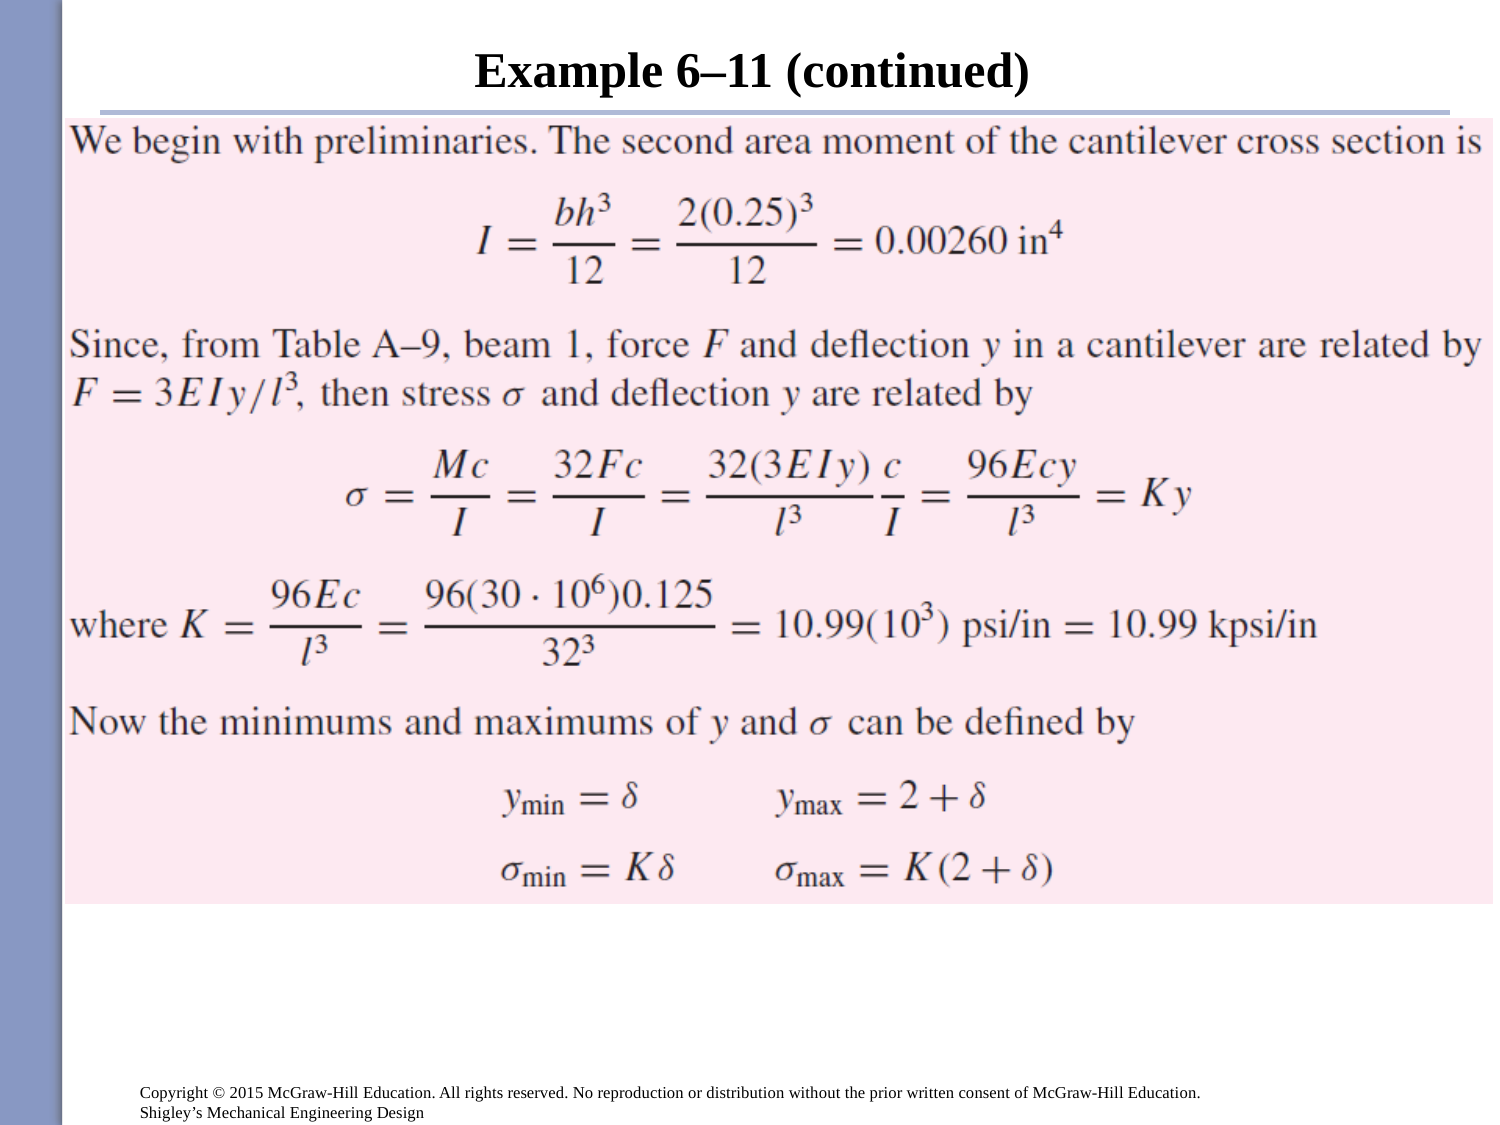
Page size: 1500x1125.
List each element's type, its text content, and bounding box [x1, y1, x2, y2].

title Example 6–11 (continued) [137, 30, 1368, 106]
picture [65, 118, 1493, 904]
